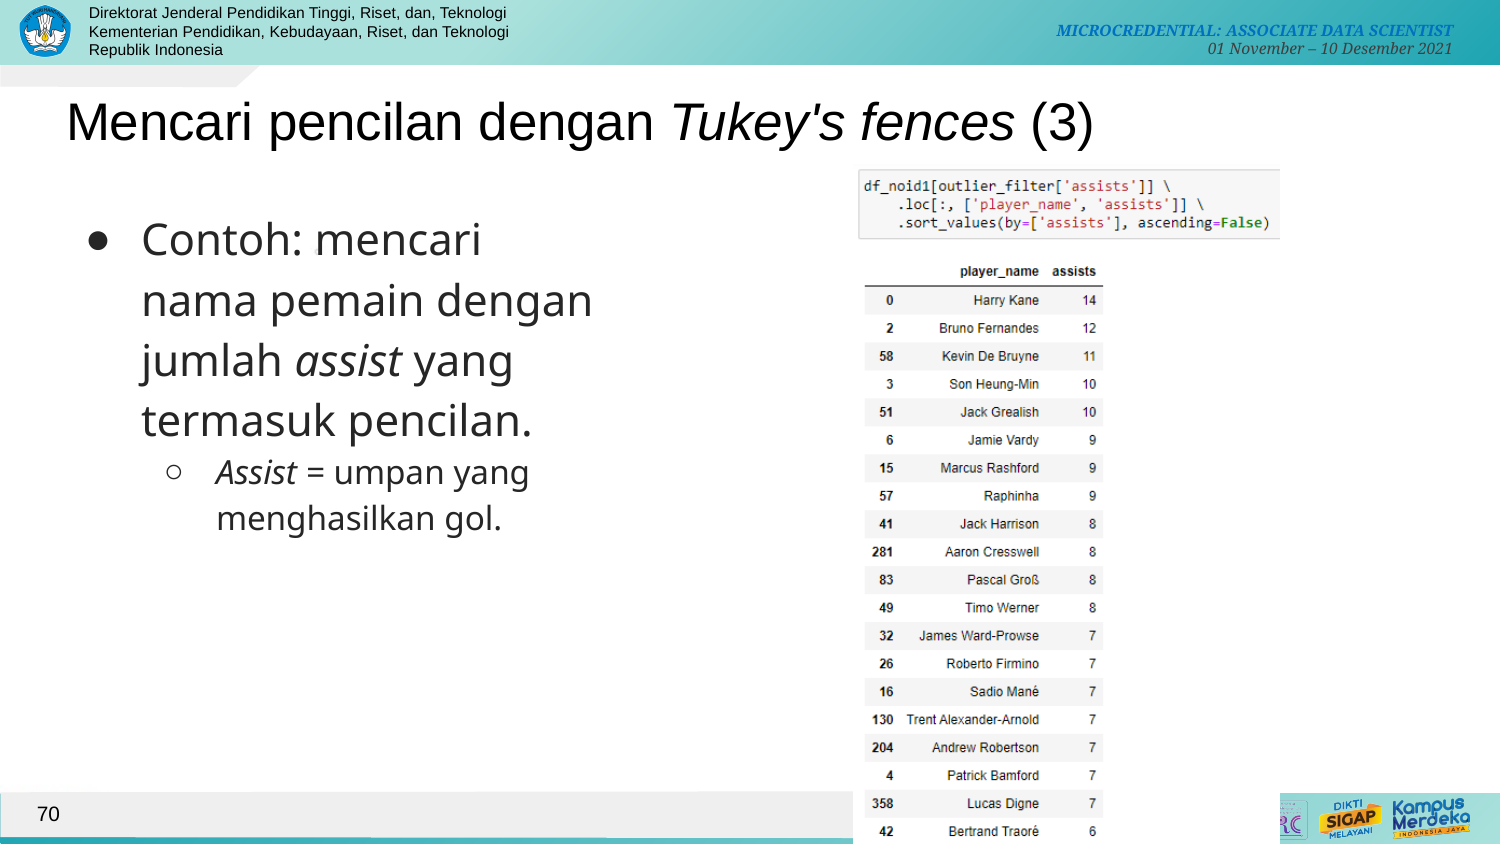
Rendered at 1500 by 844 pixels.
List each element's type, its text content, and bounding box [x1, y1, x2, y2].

picture [0, 65, 1500, 844]
picture [1393, 798, 1470, 839]
picture [1319, 796, 1382, 842]
title Mencari pencilan dengan Tukey's fences (3) [51, 72, 1449, 167]
list Contoh: mencari nama pemain dengan jumlah assist yang termasuk pencilan. Assist = umpan yang menghasilkan gol. [51, 189, 615, 750]
picture [16, 3, 74, 61]
slide_number 70 [0, 790, 75, 836]
